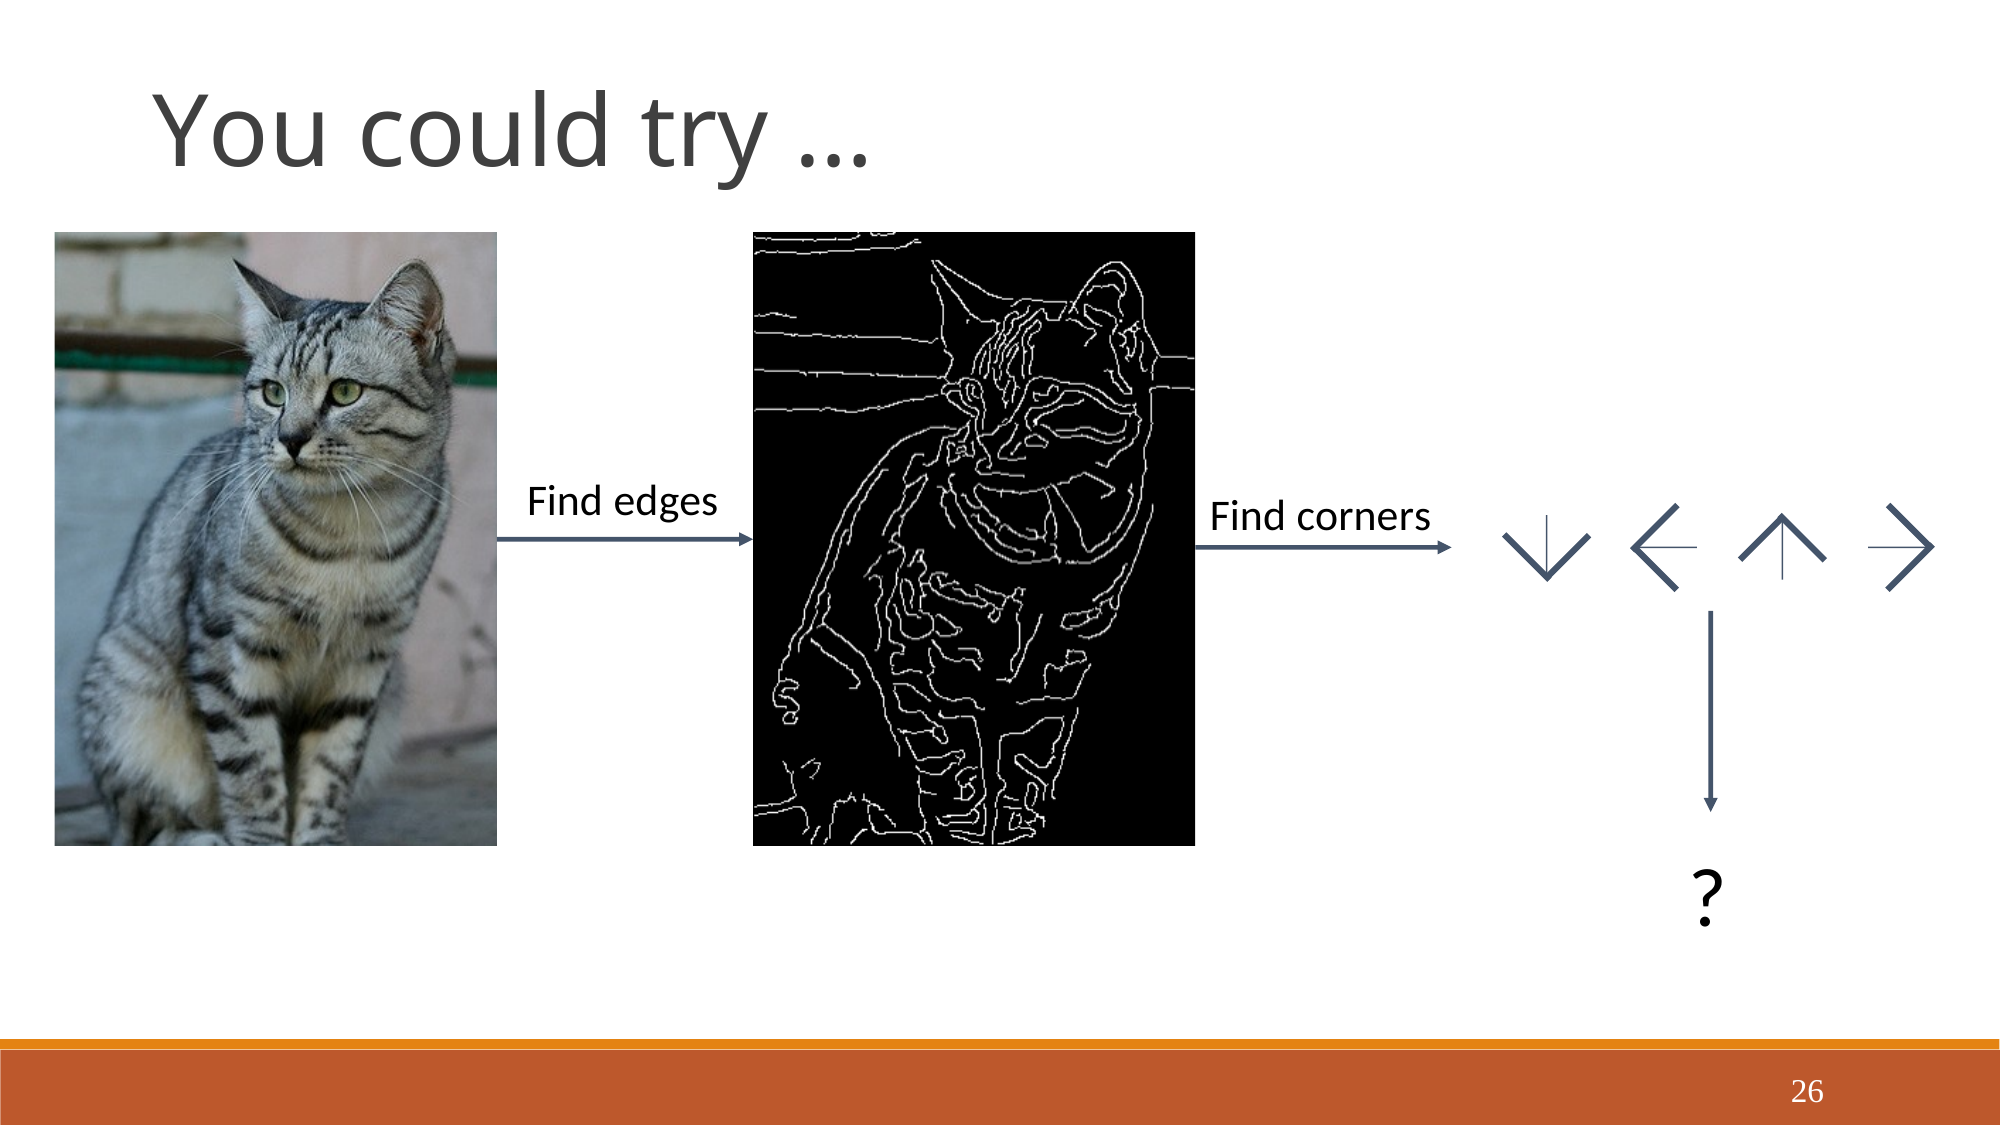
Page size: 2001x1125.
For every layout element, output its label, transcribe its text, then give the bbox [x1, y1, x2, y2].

text_box [1195, 540, 1452, 555]
text_box [1703, 610, 1718, 813]
text_box Find edges [524, 471, 723, 524]
text_box You could try … [81, 66, 1919, 186]
text_box [753, 232, 1196, 846]
text_box ? [1686, 843, 1730, 944]
text_box [54, 232, 497, 846]
text_box [496, 532, 754, 547]
text_box Find corners [1207, 486, 1435, 539]
slide_number 26 [1624, 1059, 1840, 1120]
